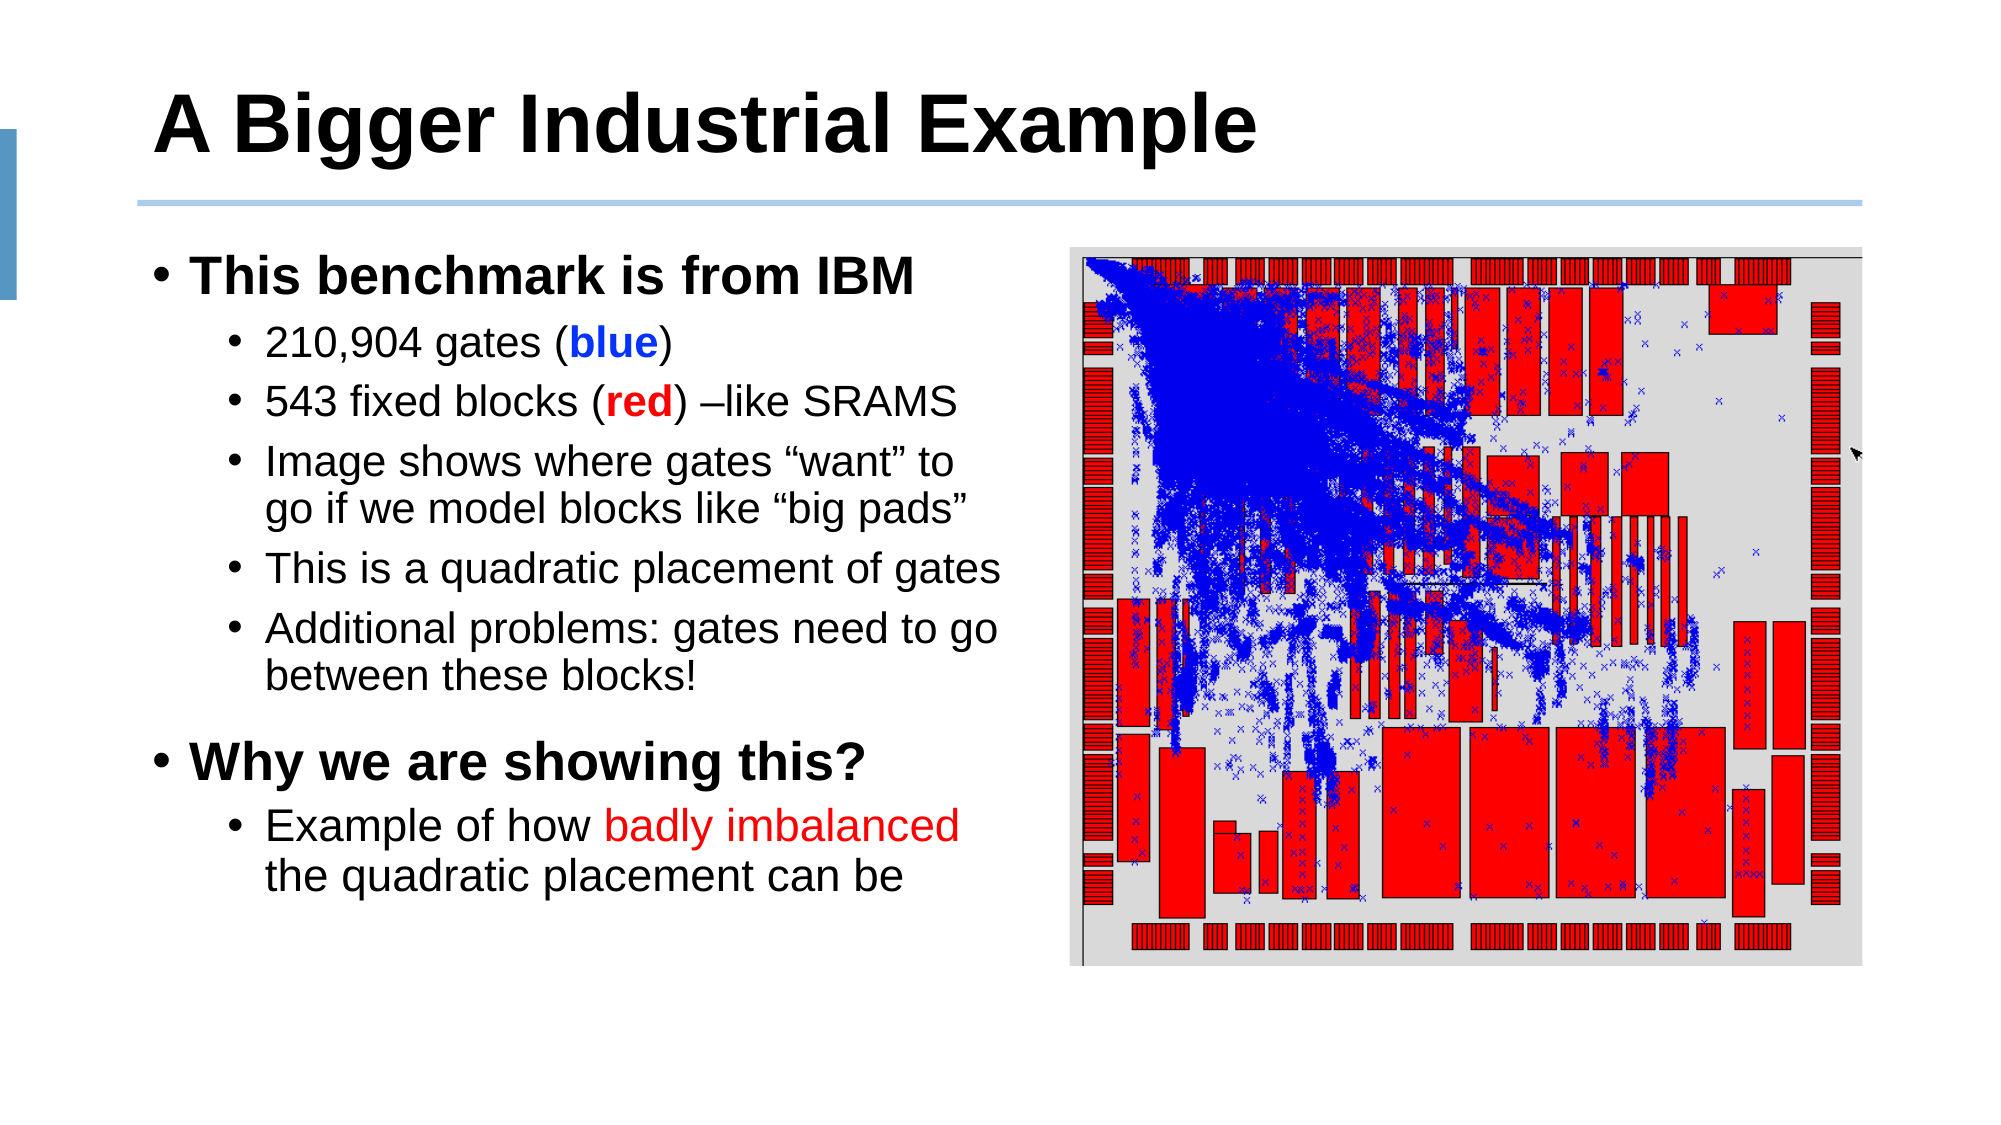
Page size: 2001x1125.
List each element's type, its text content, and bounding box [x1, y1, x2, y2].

picture [1069, 247, 1863, 966]
title A Bigger Industrial Example [137, 42, 1863, 208]
list This benchmark is from IBM 210,904 gates (blue) 543 fixed blocks (red) –like SRAMS Image shows where gates “want” to go if we model blocks like “big pads” This is a quadratic placement of gates Additional problems: gates need to go between these blocks! Why we are showing this? Example of how badly imbalanced the quadratic placement can be [137, 240, 1024, 1014]
